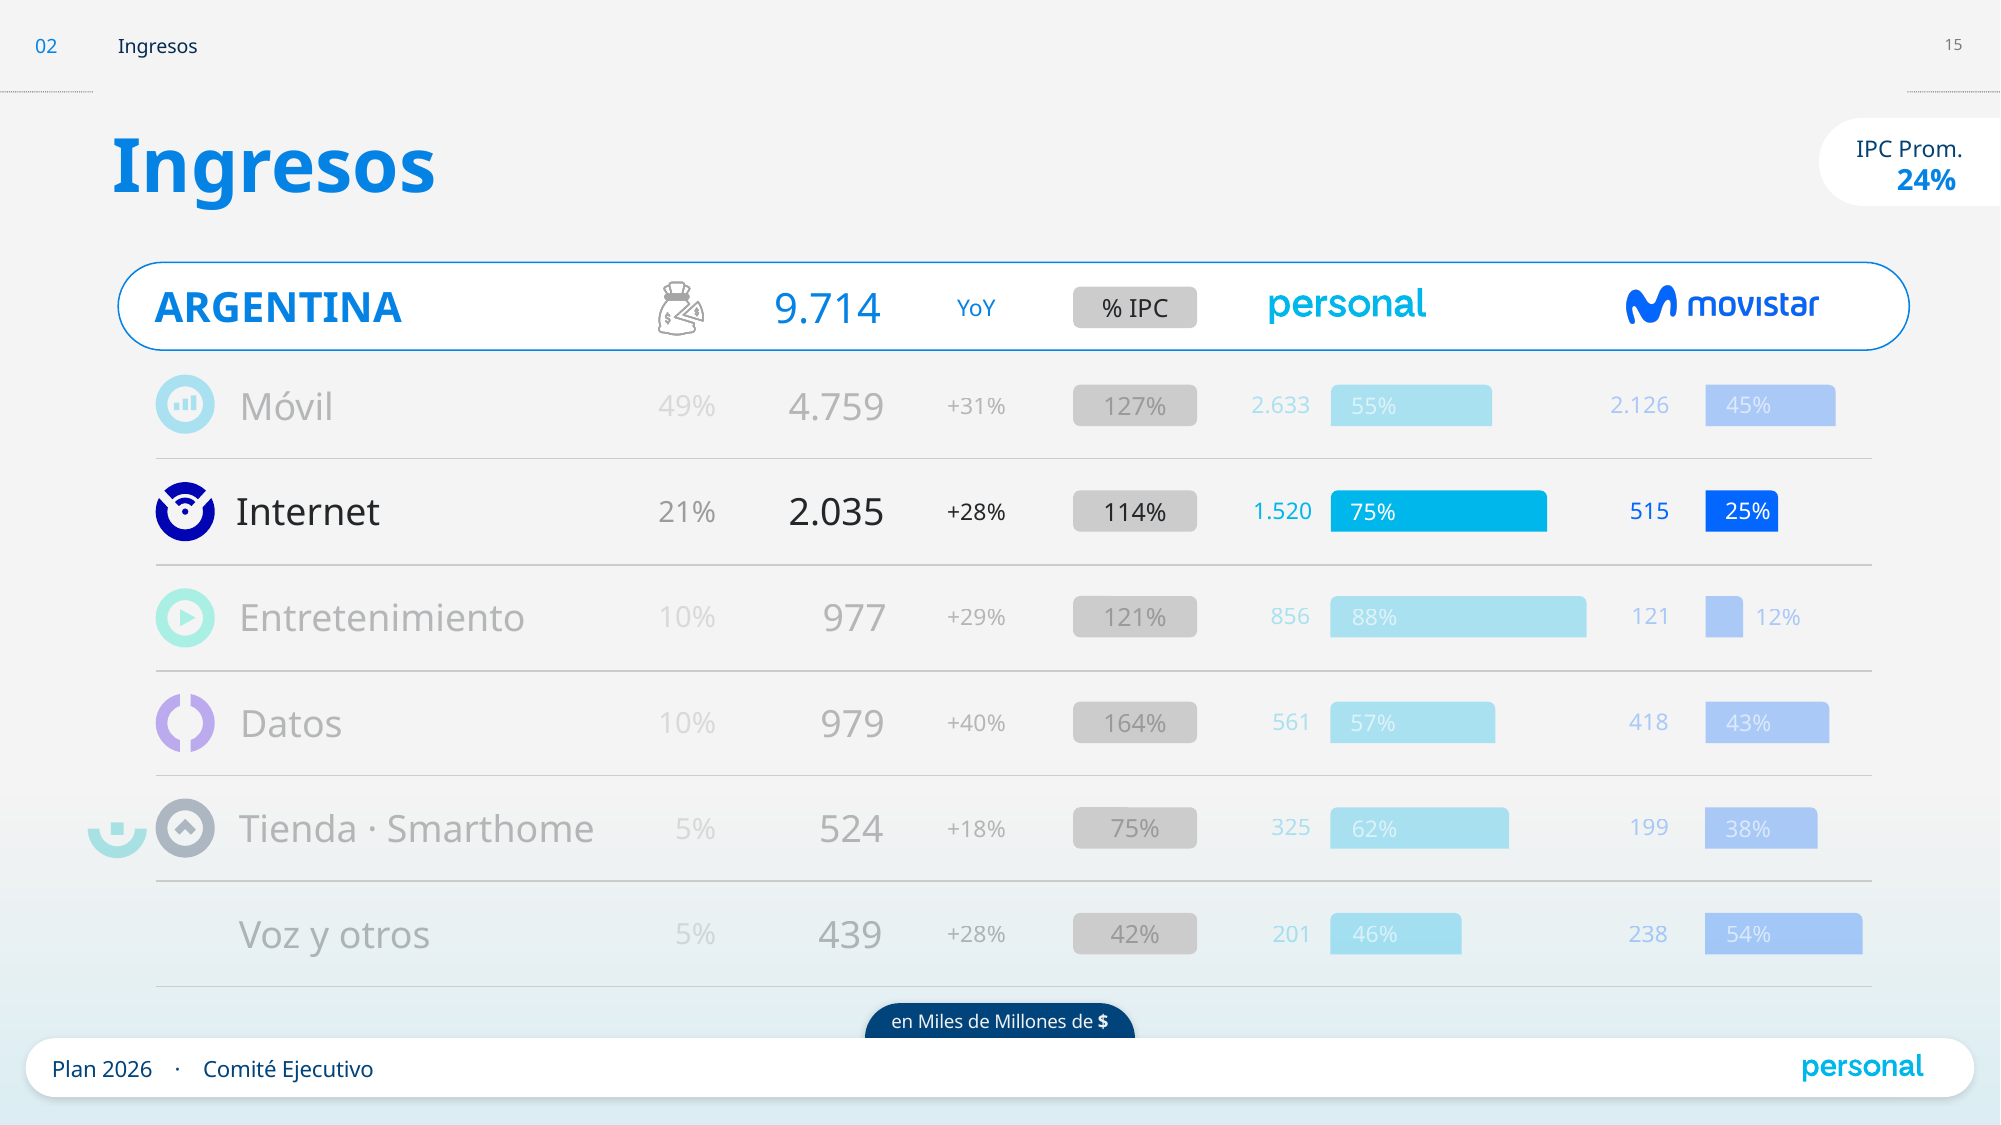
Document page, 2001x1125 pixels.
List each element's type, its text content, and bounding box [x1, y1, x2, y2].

text_box 977 [822, 593, 887, 640]
text_box 88% [1351, 602, 1398, 631]
text_box [110, 822, 124, 835]
text_box 561 [1271, 707, 1312, 735]
text_box [155, 588, 215, 648]
text_box Internet [236, 488, 381, 534]
text_box 201 [1272, 919, 1313, 948]
text_box IPC Prom. [1856, 134, 1964, 162]
text_box +40% [943, 705, 1009, 740]
text_box Voz y otros [238, 910, 431, 956]
text_box 524 [818, 805, 884, 851]
text_box 38% [1725, 814, 1772, 842]
text_box [1704, 594, 1745, 639]
text_box 121% [1071, 594, 1199, 639]
text_box 515 [1630, 496, 1670, 524]
text_box +31% [943, 388, 1009, 423]
text_box 62% [1351, 814, 1398, 842]
text_box 57% [1350, 708, 1397, 737]
text_box 856 [1270, 602, 1311, 630]
text_box 46% [1352, 919, 1399, 948]
text_box [164, 482, 206, 500]
text_box YoY [956, 293, 996, 322]
text_box 12% [1755, 602, 1801, 631]
text_box [1328, 592, 1589, 639]
text_box +28% [943, 916, 1009, 951]
text_box 24% [1896, 161, 1957, 197]
text_box 199 [1629, 812, 1670, 841]
text_box [1703, 911, 1865, 956]
text_box +29% [943, 599, 1009, 634]
text_box [190, 693, 215, 753]
text_box 54% [1725, 919, 1772, 948]
text_box 9.714 [774, 282, 882, 333]
text_box [1817, 116, 2000, 208]
text_box ARGENTINA [116, 260, 1911, 352]
text_box 45% [1725, 390, 1772, 418]
picture [652, 280, 709, 337]
text_box [1703, 805, 1820, 851]
text_box [1328, 700, 1497, 745]
text_box [1328, 805, 1511, 851]
text_box 114% [1071, 488, 1199, 534]
text_box 5% [630, 908, 731, 959]
text_box 75% [1071, 805, 1199, 851]
text_box 10% [630, 697, 731, 747]
text_box 418 [1628, 707, 1669, 735]
text_box [1704, 700, 1831, 745]
text_box [1328, 911, 1464, 956]
text_box 2.126 [1610, 390, 1670, 418]
text_box [155, 693, 180, 753]
text_box 21% [630, 485, 731, 536]
text_box Tienda · Smarthome [238, 805, 596, 851]
text_box [1704, 488, 1780, 534]
text_box 164% [1071, 700, 1199, 745]
text_box 439 [818, 910, 883, 956]
text_box % IPC [1071, 285, 1199, 330]
text_box 43% [1725, 708, 1772, 737]
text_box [1269, 287, 1427, 325]
text_box 2.035 [788, 488, 885, 534]
text_box 10% [630, 591, 731, 642]
text_box 4.759 [788, 382, 885, 428]
text_box [1329, 488, 1549, 534]
text_box 127% [1071, 383, 1199, 428]
text_box [1329, 383, 1494, 428]
text_box 55% [1351, 391, 1397, 420]
text_box 238 [1628, 919, 1669, 948]
picture [1626, 285, 1820, 324]
text_box 42% [1071, 911, 1199, 956]
text_box 75% [1350, 497, 1397, 525]
text_box [155, 498, 215, 542]
text_box Datos [239, 699, 343, 745]
text_box 325 [1271, 812, 1312, 841]
text_box Ingresos [112, 127, 437, 208]
text_box Entretenimiento [239, 593, 526, 640]
text_box +28% [943, 494, 1009, 528]
text_box 1.520 [1252, 496, 1313, 524]
text_box 5% [630, 802, 731, 853]
text_box 121 [1631, 602, 1672, 630]
text_box [155, 374, 215, 434]
text_box [155, 798, 215, 858]
text_box 25% [1725, 496, 1771, 524]
text_box 2.633 [1251, 390, 1311, 418]
text_box +18% [943, 811, 1009, 845]
text_box [174, 497, 196, 507]
text_box [1704, 383, 1838, 428]
text_box [87, 828, 147, 859]
text_box 49% [630, 380, 731, 430]
text_box 979 [820, 699, 885, 745]
text_box Móvil [239, 382, 335, 428]
